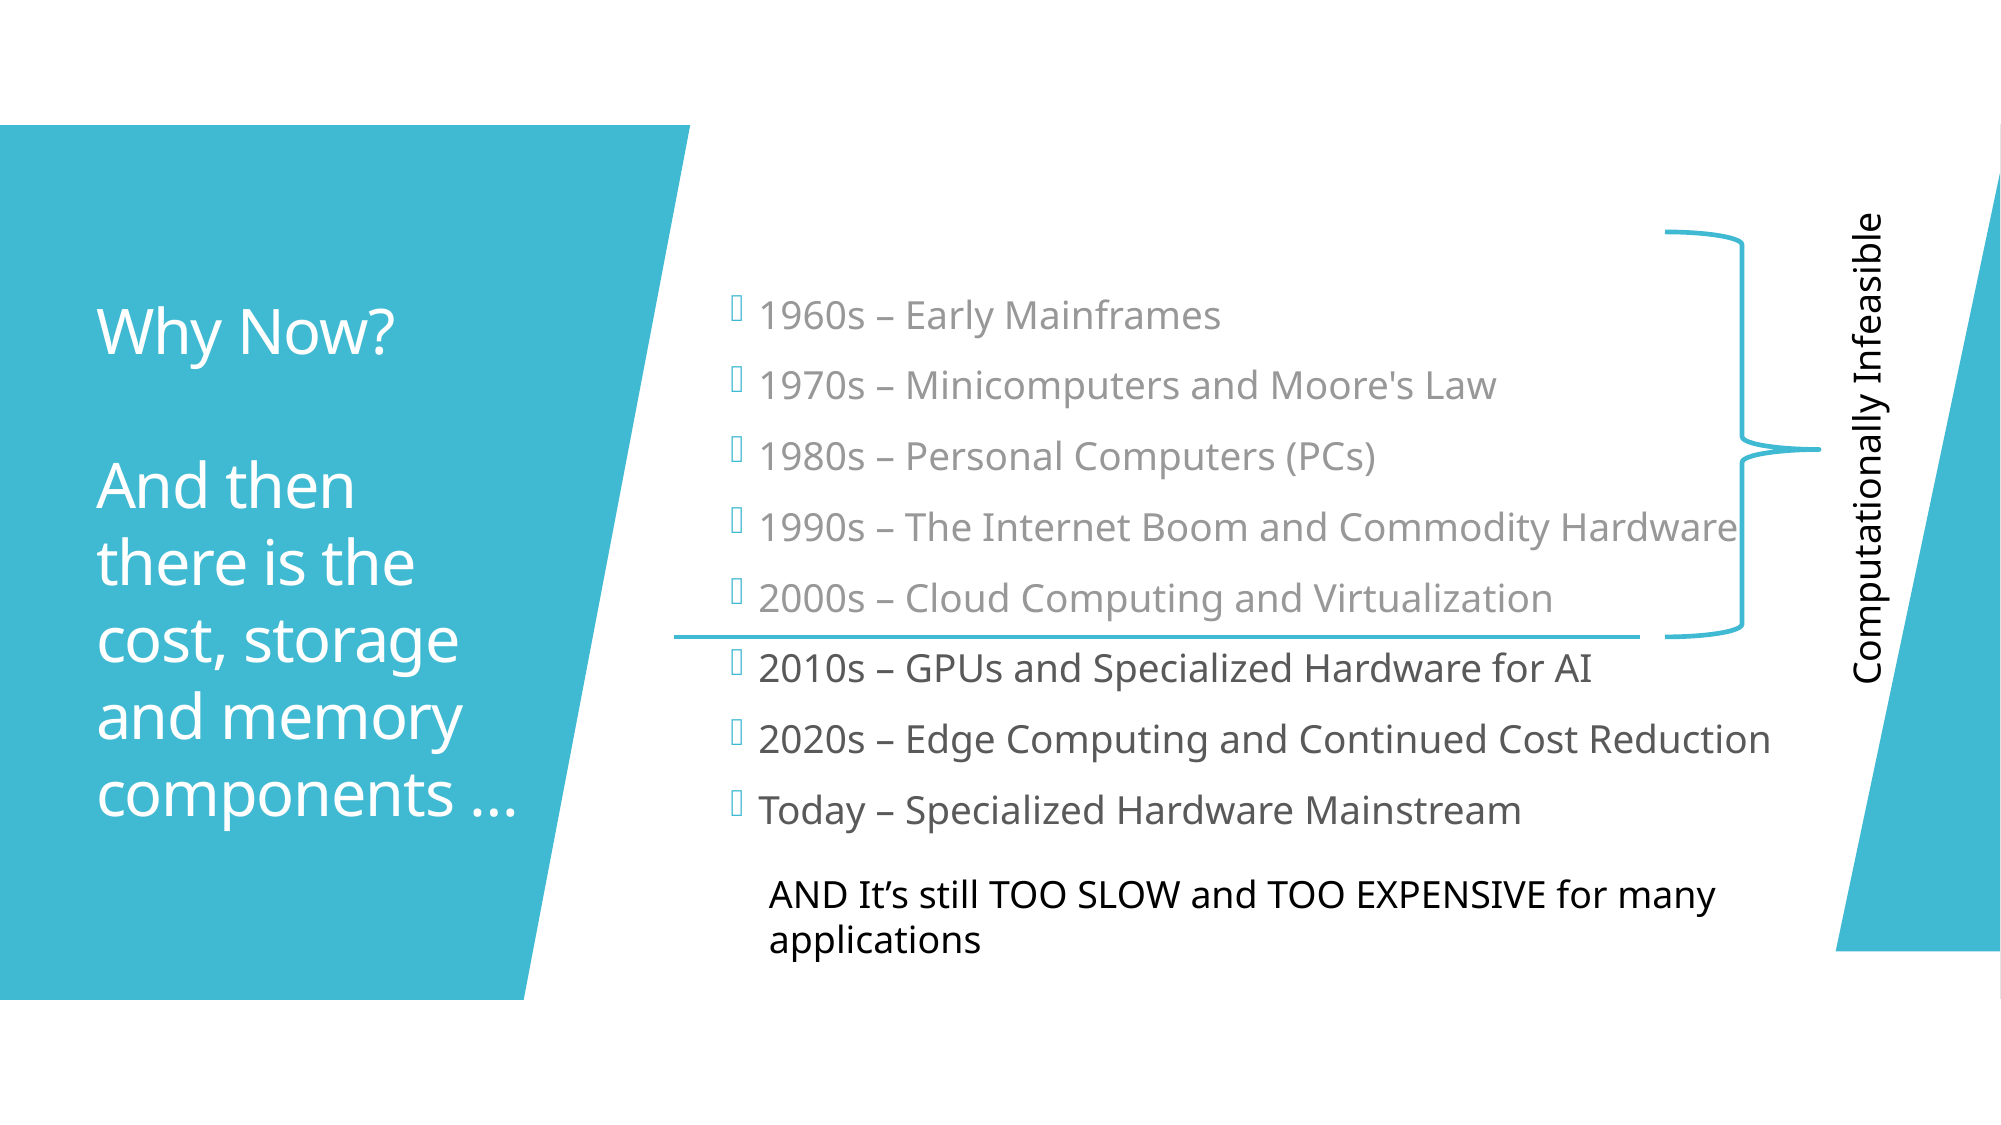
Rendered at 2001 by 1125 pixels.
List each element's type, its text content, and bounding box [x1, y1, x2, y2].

text_box [0, 0, 2000, 1125]
text_box [1664, 231, 1820, 638]
text_box [0, 124, 692, 1001]
text_box Computationally Infeasible [1835, 173, 1896, 725]
title Why Now? And then there is the cost, storage and memory components … [81, 276, 537, 849]
list 1960s – Early Mainframes 1970s – Minicomputers and Moore's Law 1980s – Personal Computers (PCs) 1990s – The Internet Boom and Commodity Hardware 2000s – Cloud Computing and Virtualization 2010s – GPUs and Specialized Hardware for AI 2020s – Edge Computing and Continued Cost Reduction Today – Specialized Hardware Mainstream [715, 276, 1803, 849]
text_box [1853, 172, 2000, 953]
text_box AND It’s still TOO SLOW and TOO EXPENSIVE for many applications [754, 863, 1936, 969]
